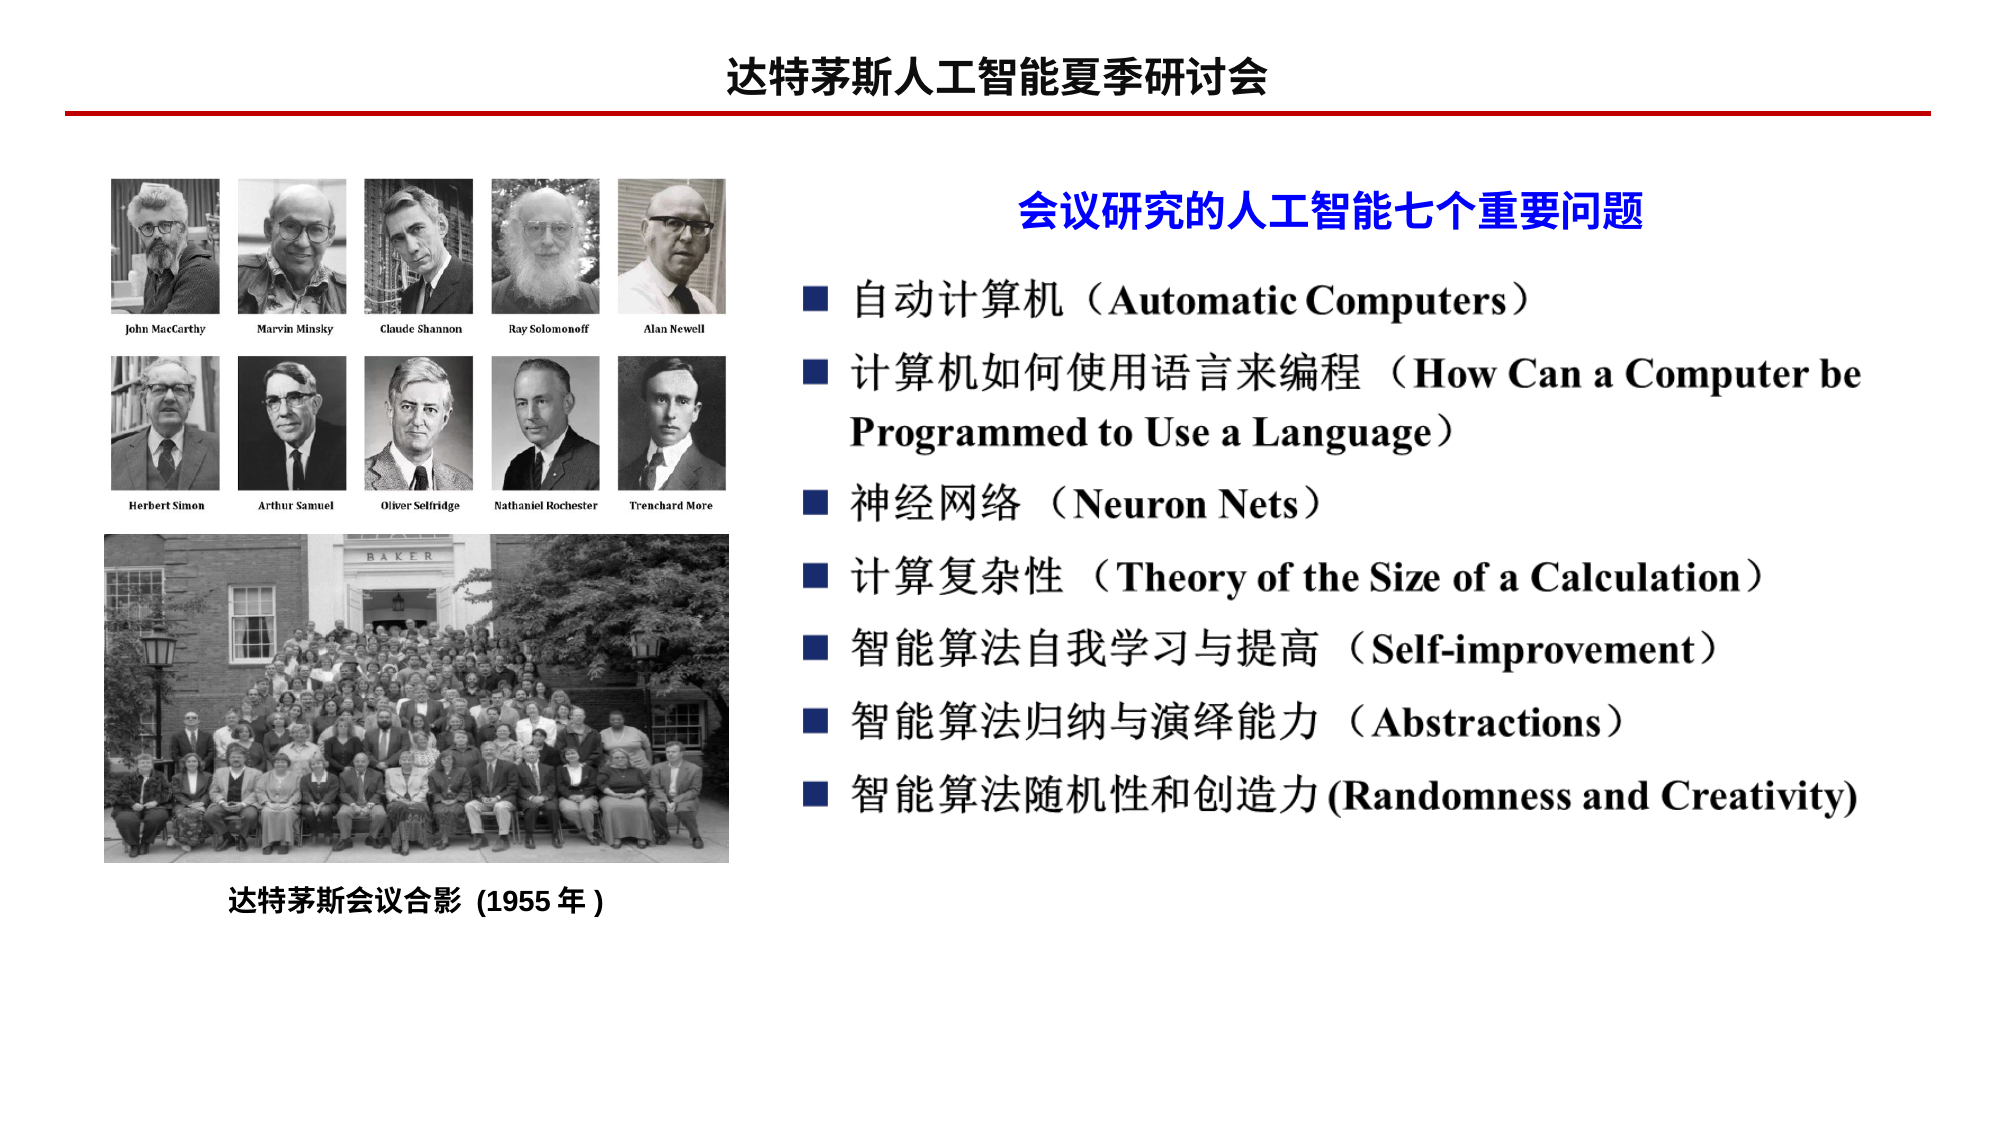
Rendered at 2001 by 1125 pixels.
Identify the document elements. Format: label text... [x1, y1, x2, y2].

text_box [104, 172, 729, 929]
text_box 达特茅斯人工智能夏季研讨会 [714, 50, 1282, 101]
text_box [775, 184, 1898, 846]
